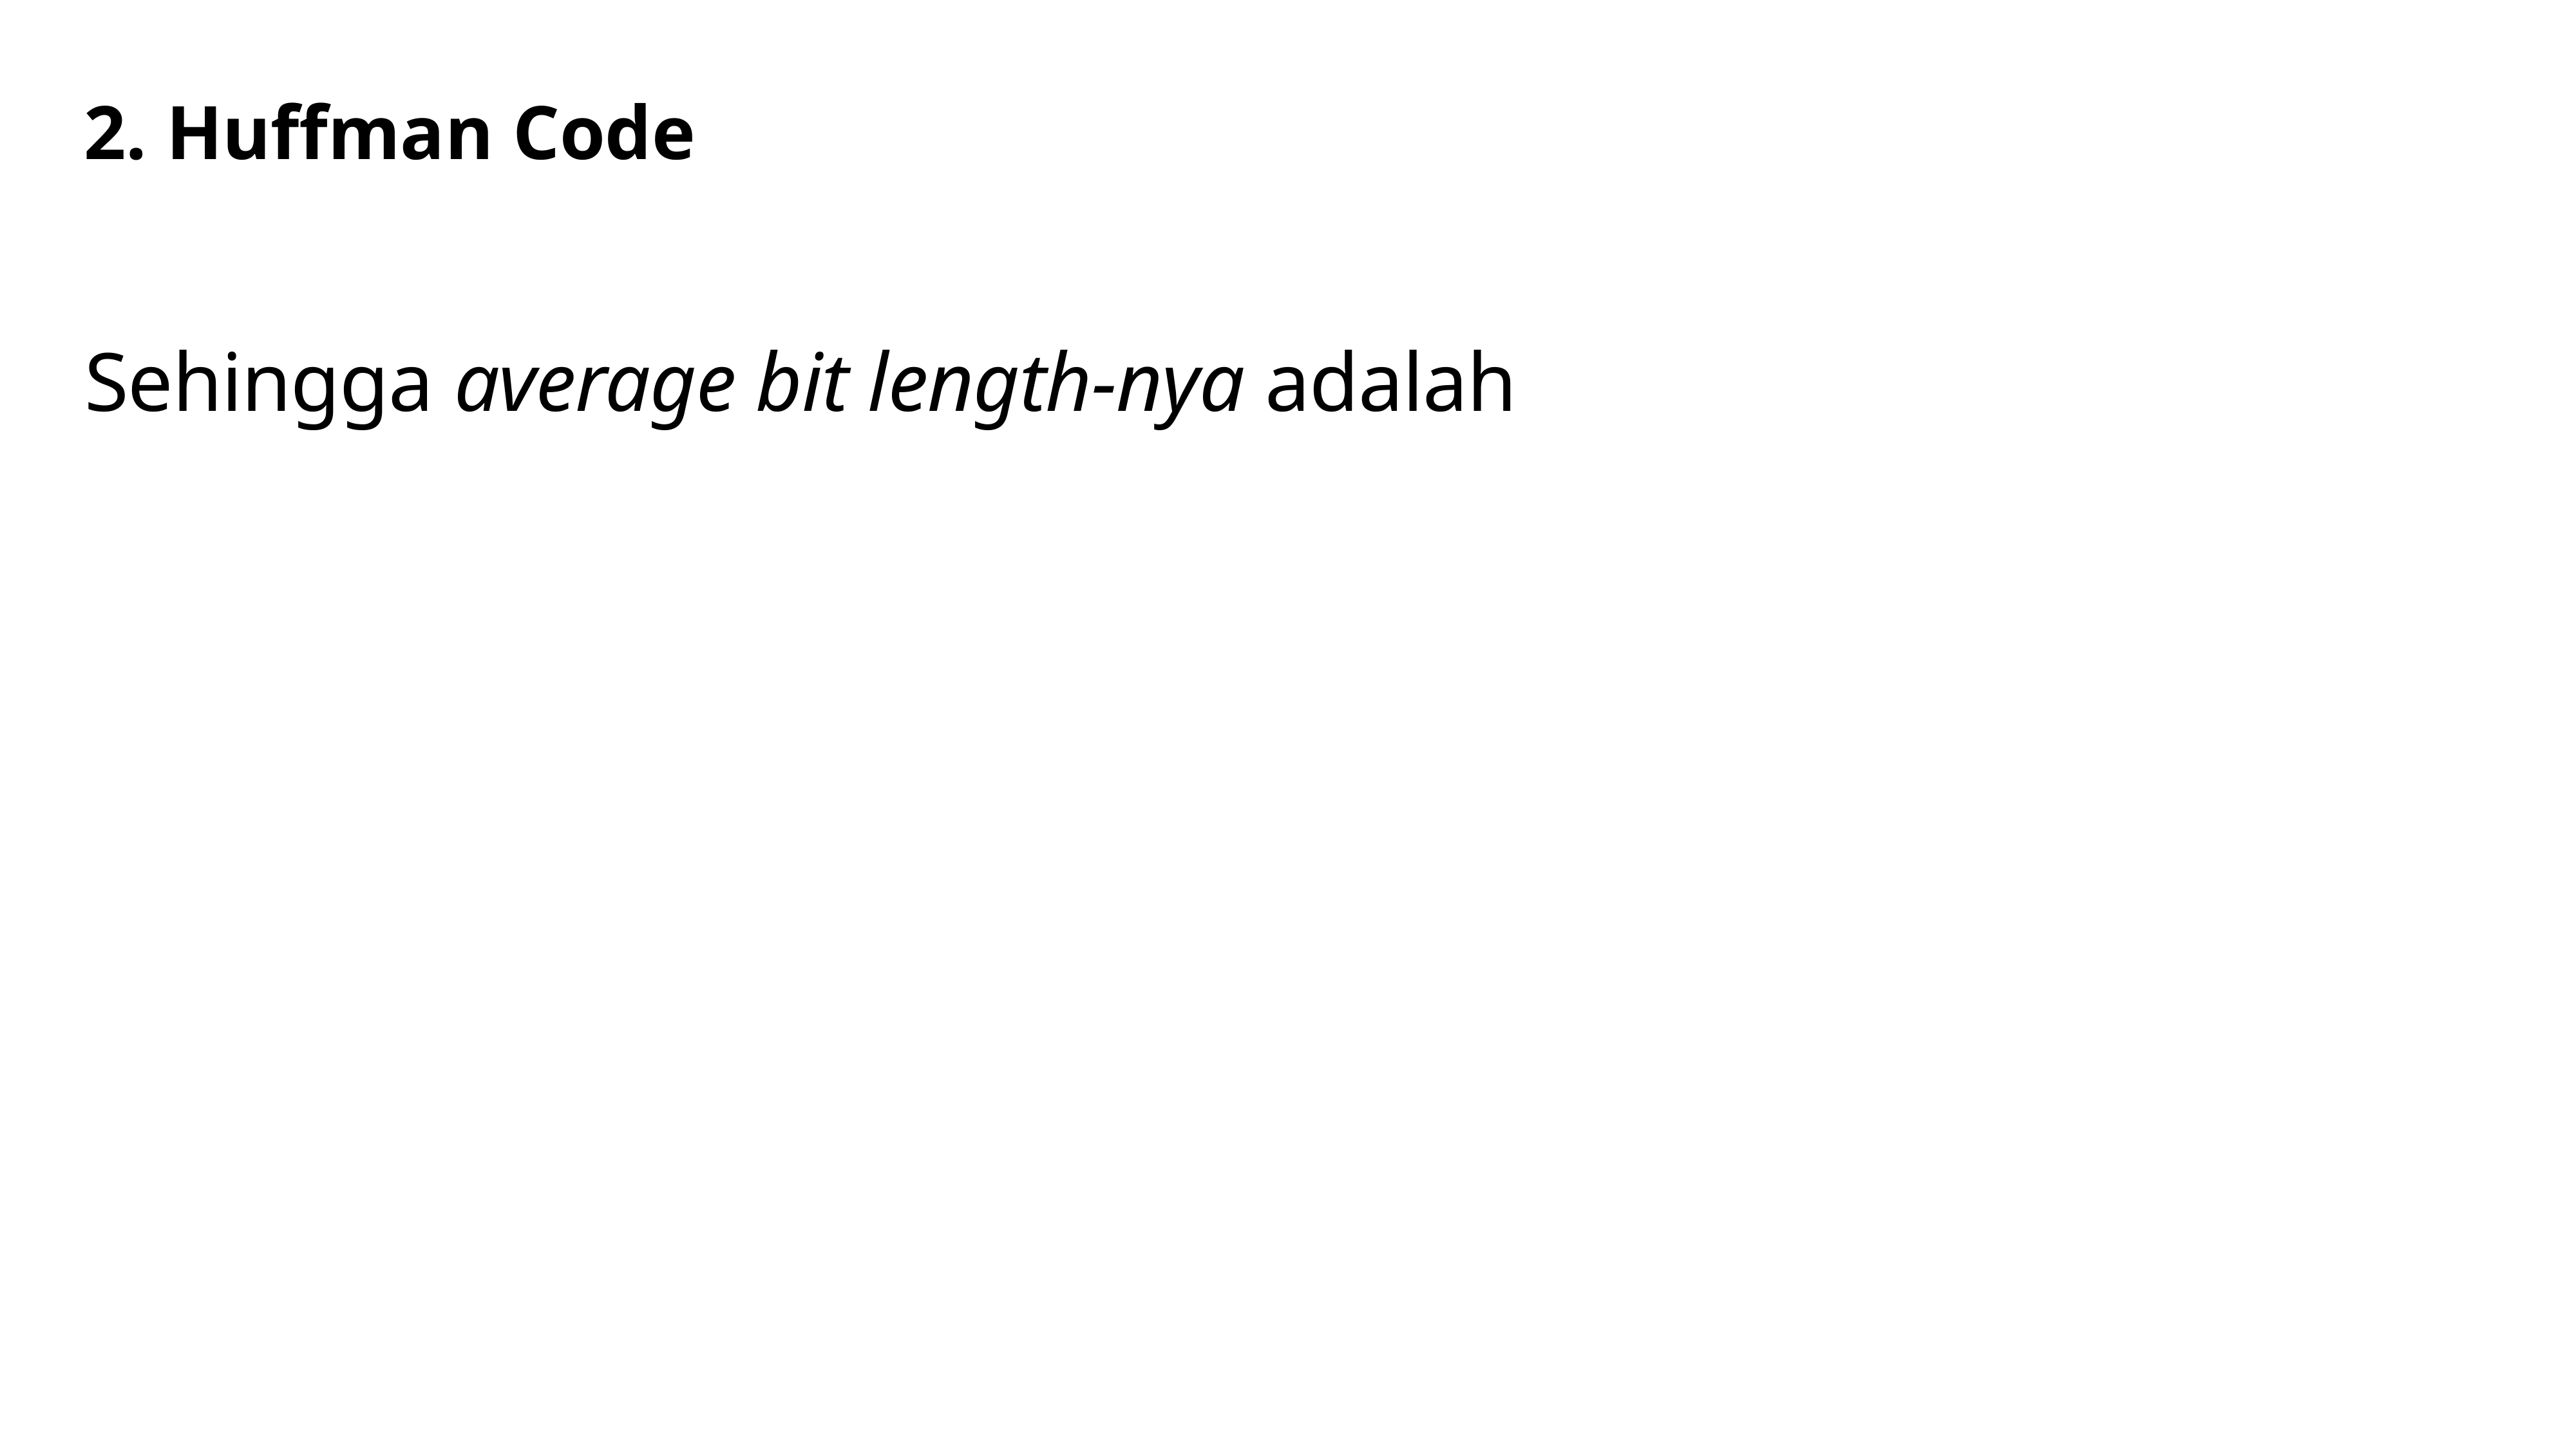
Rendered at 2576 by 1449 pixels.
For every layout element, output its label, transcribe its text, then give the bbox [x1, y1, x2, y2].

list 2. Huffman Code [79, 80, 2401, 180]
